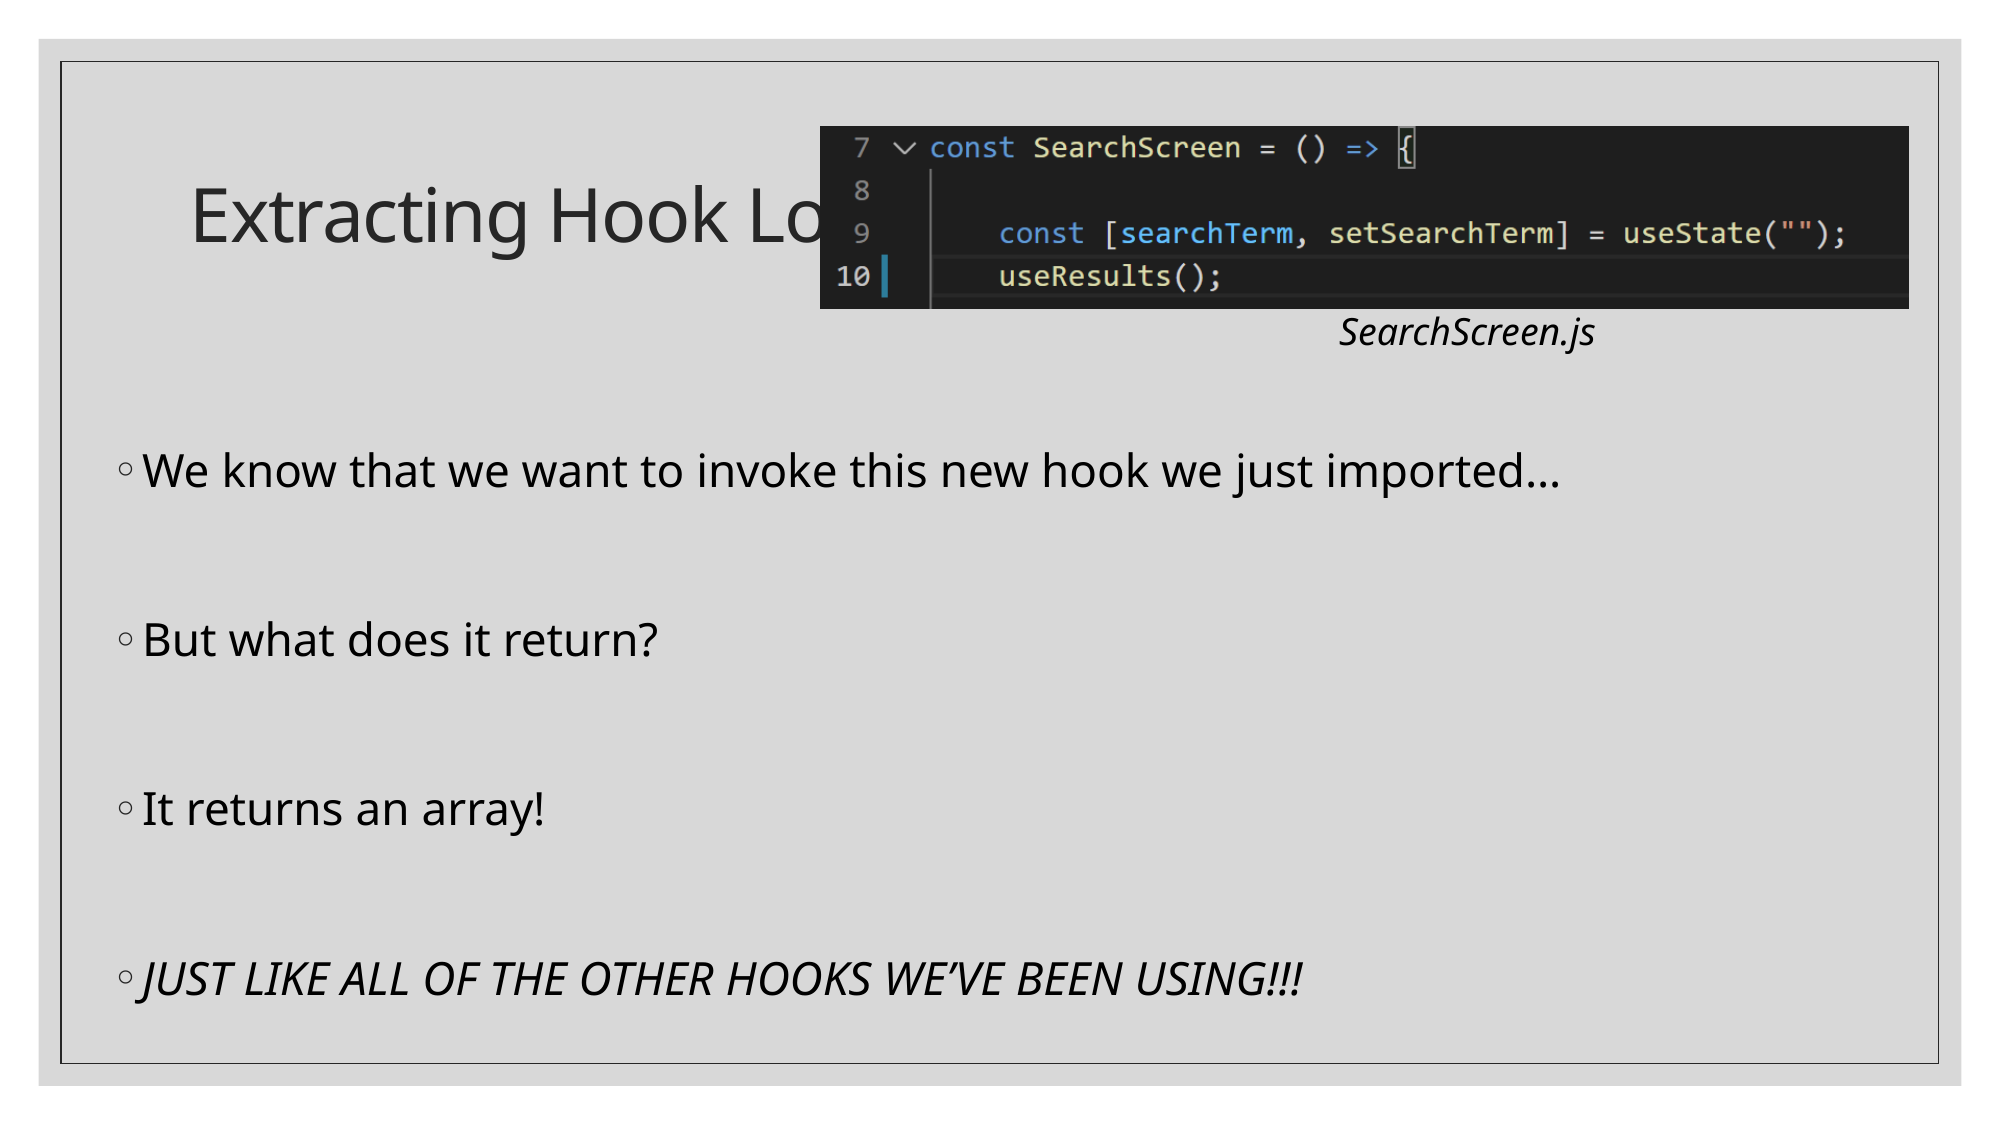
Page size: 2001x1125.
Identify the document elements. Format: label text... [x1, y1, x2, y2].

list We know that we want to invoke this new hook we just imported… But what does it return? It returns an array! JUST LIKE ALL OF THE OTHER HOOKS WE’VE BEEN USING!!! [97, 422, 1809, 1055]
title Extracting Hook Logic [174, 105, 1825, 331]
text_box SearchScreen.js [1324, 317, 1612, 360]
picture [820, 126, 1909, 310]
